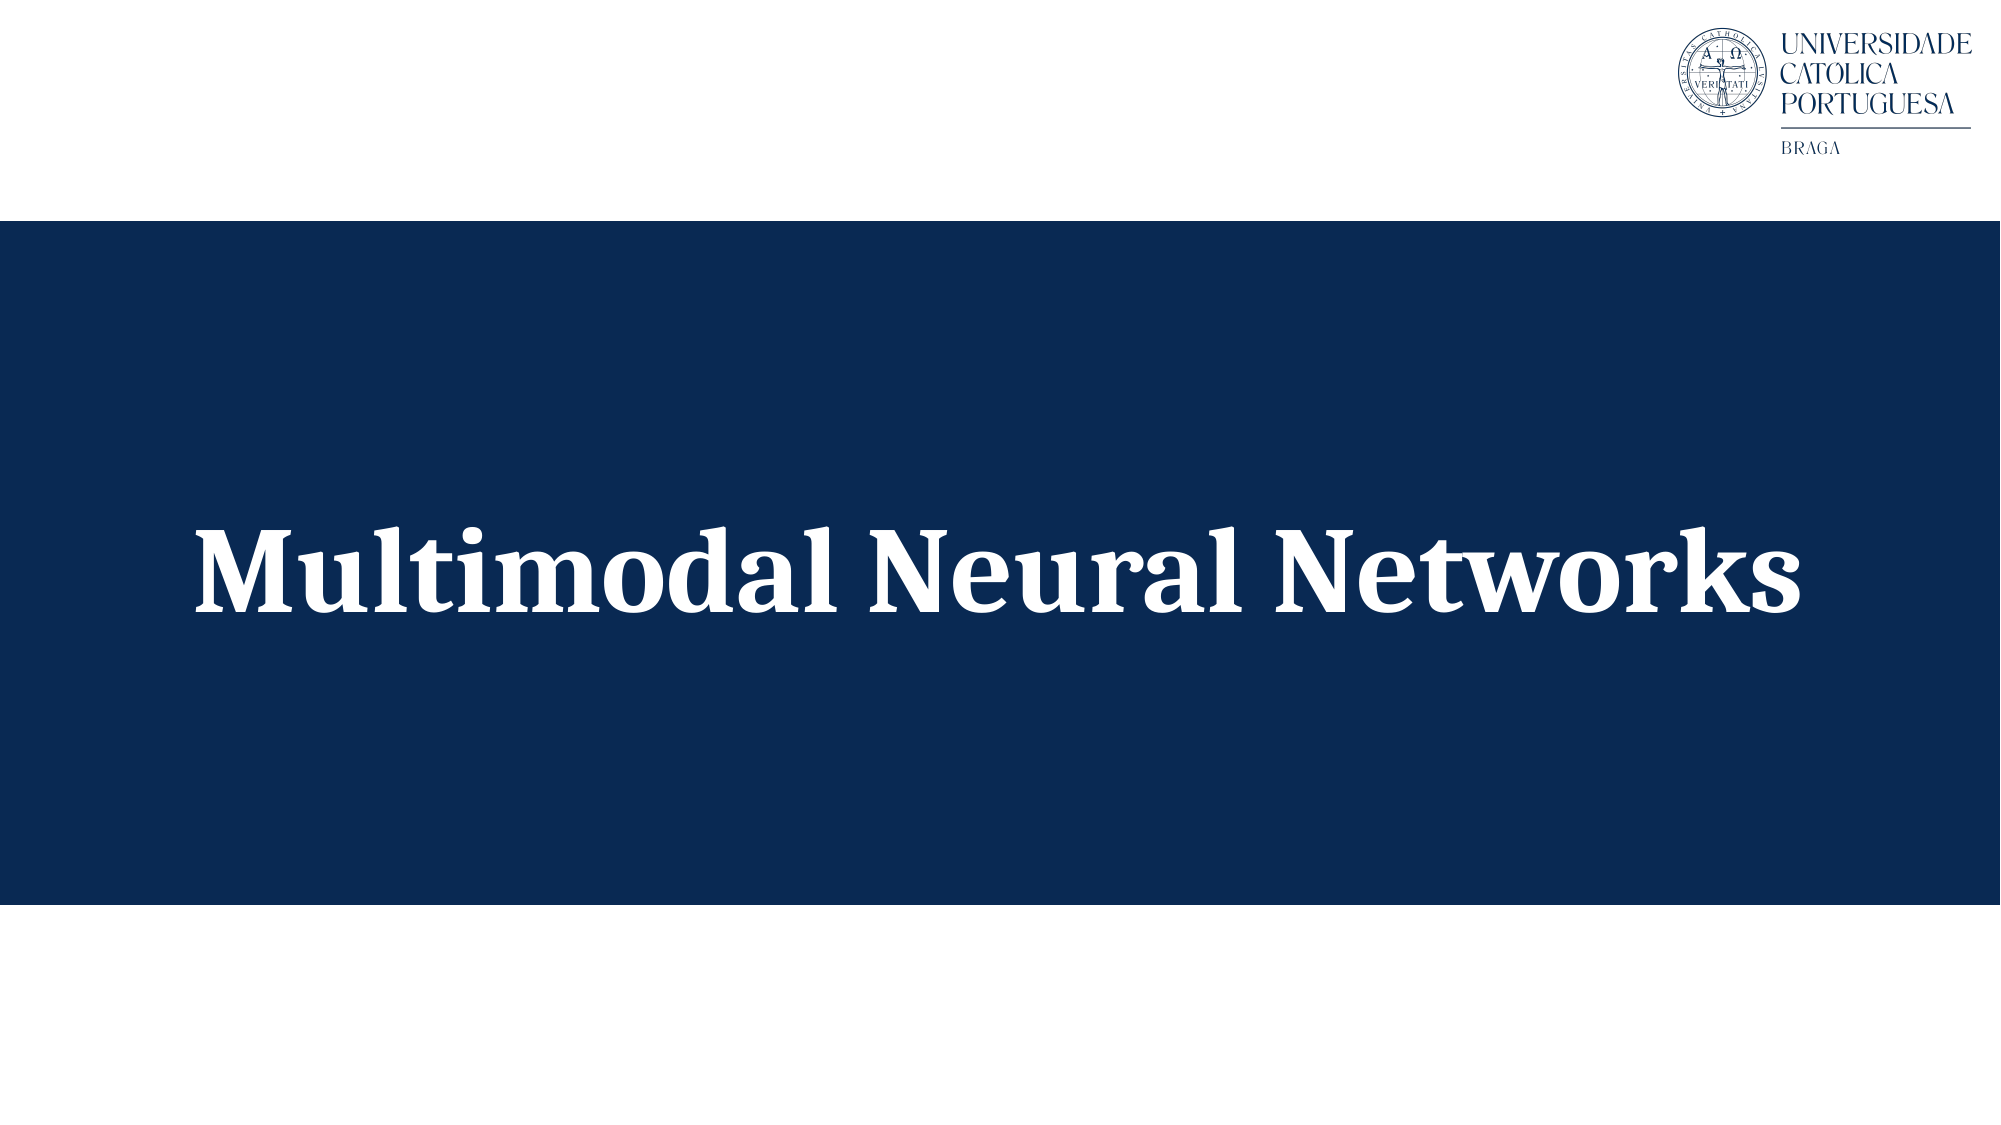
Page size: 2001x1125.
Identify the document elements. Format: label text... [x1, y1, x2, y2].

picture [1672, 18, 1982, 163]
text_box Multimodal Neural Networks [0, 221, 2000, 905]
